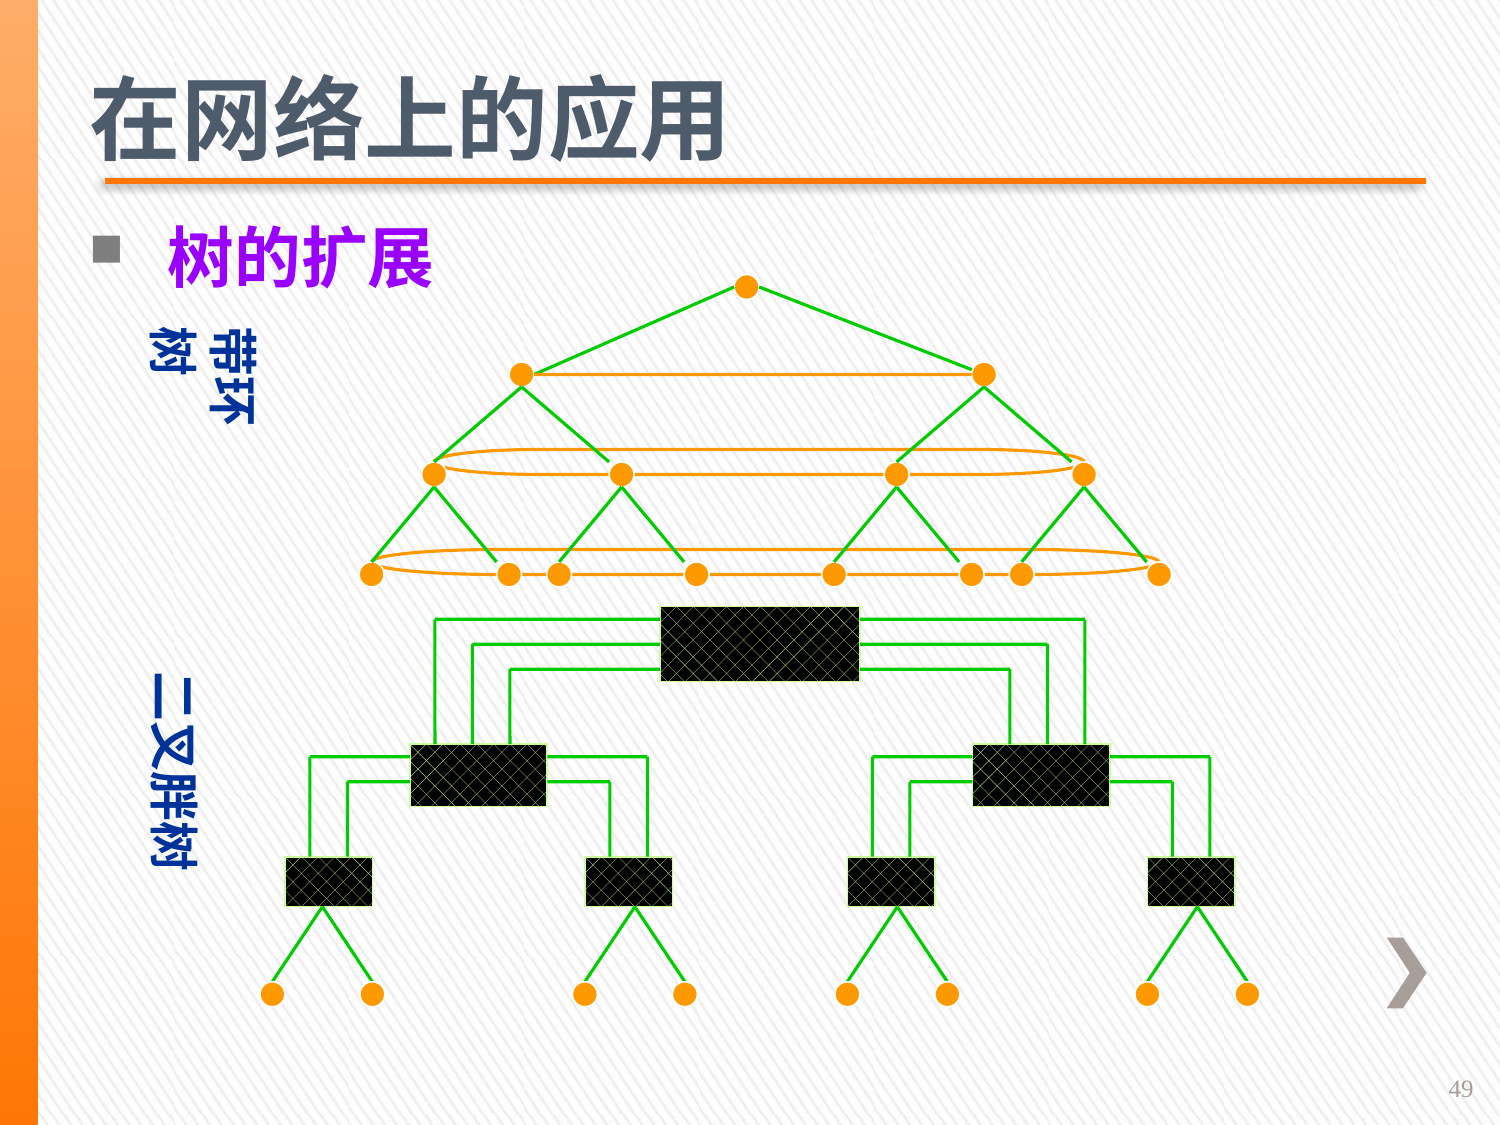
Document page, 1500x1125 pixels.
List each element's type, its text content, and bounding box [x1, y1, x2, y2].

slide_number 49 [1433, 1057, 1497, 1117]
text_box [121, 606, 1261, 1007]
text_box 树的扩展 [0, 208, 1415, 297]
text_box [180, 274, 1172, 588]
text_box 在网络上的应用 [74, 54, 1425, 173]
